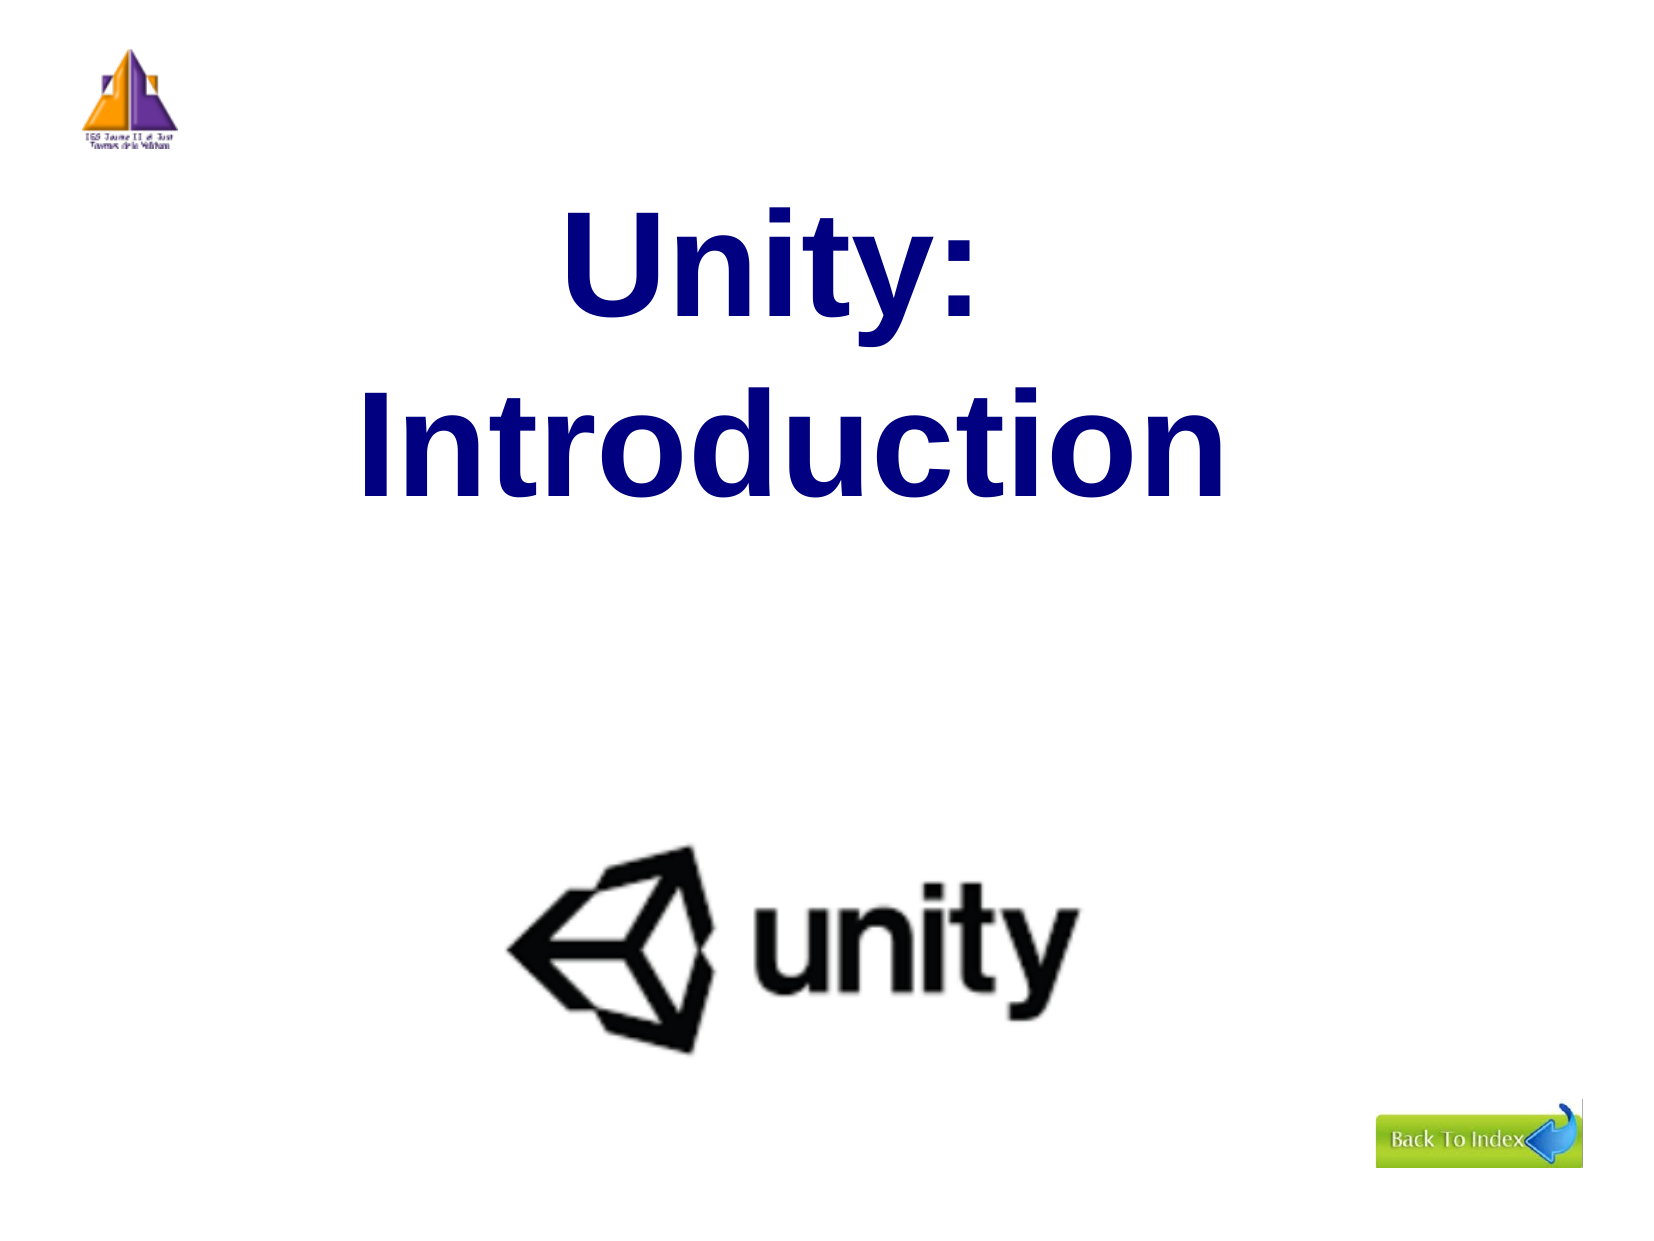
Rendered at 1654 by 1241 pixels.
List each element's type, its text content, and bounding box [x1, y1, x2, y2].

text_box Unity: Introduction [168, 148, 1418, 499]
picture [483, 815, 1134, 1084]
text_box [106, 29, 231, 148]
picture [82, 49, 178, 150]
text_box [1375, 1099, 1583, 1168]
